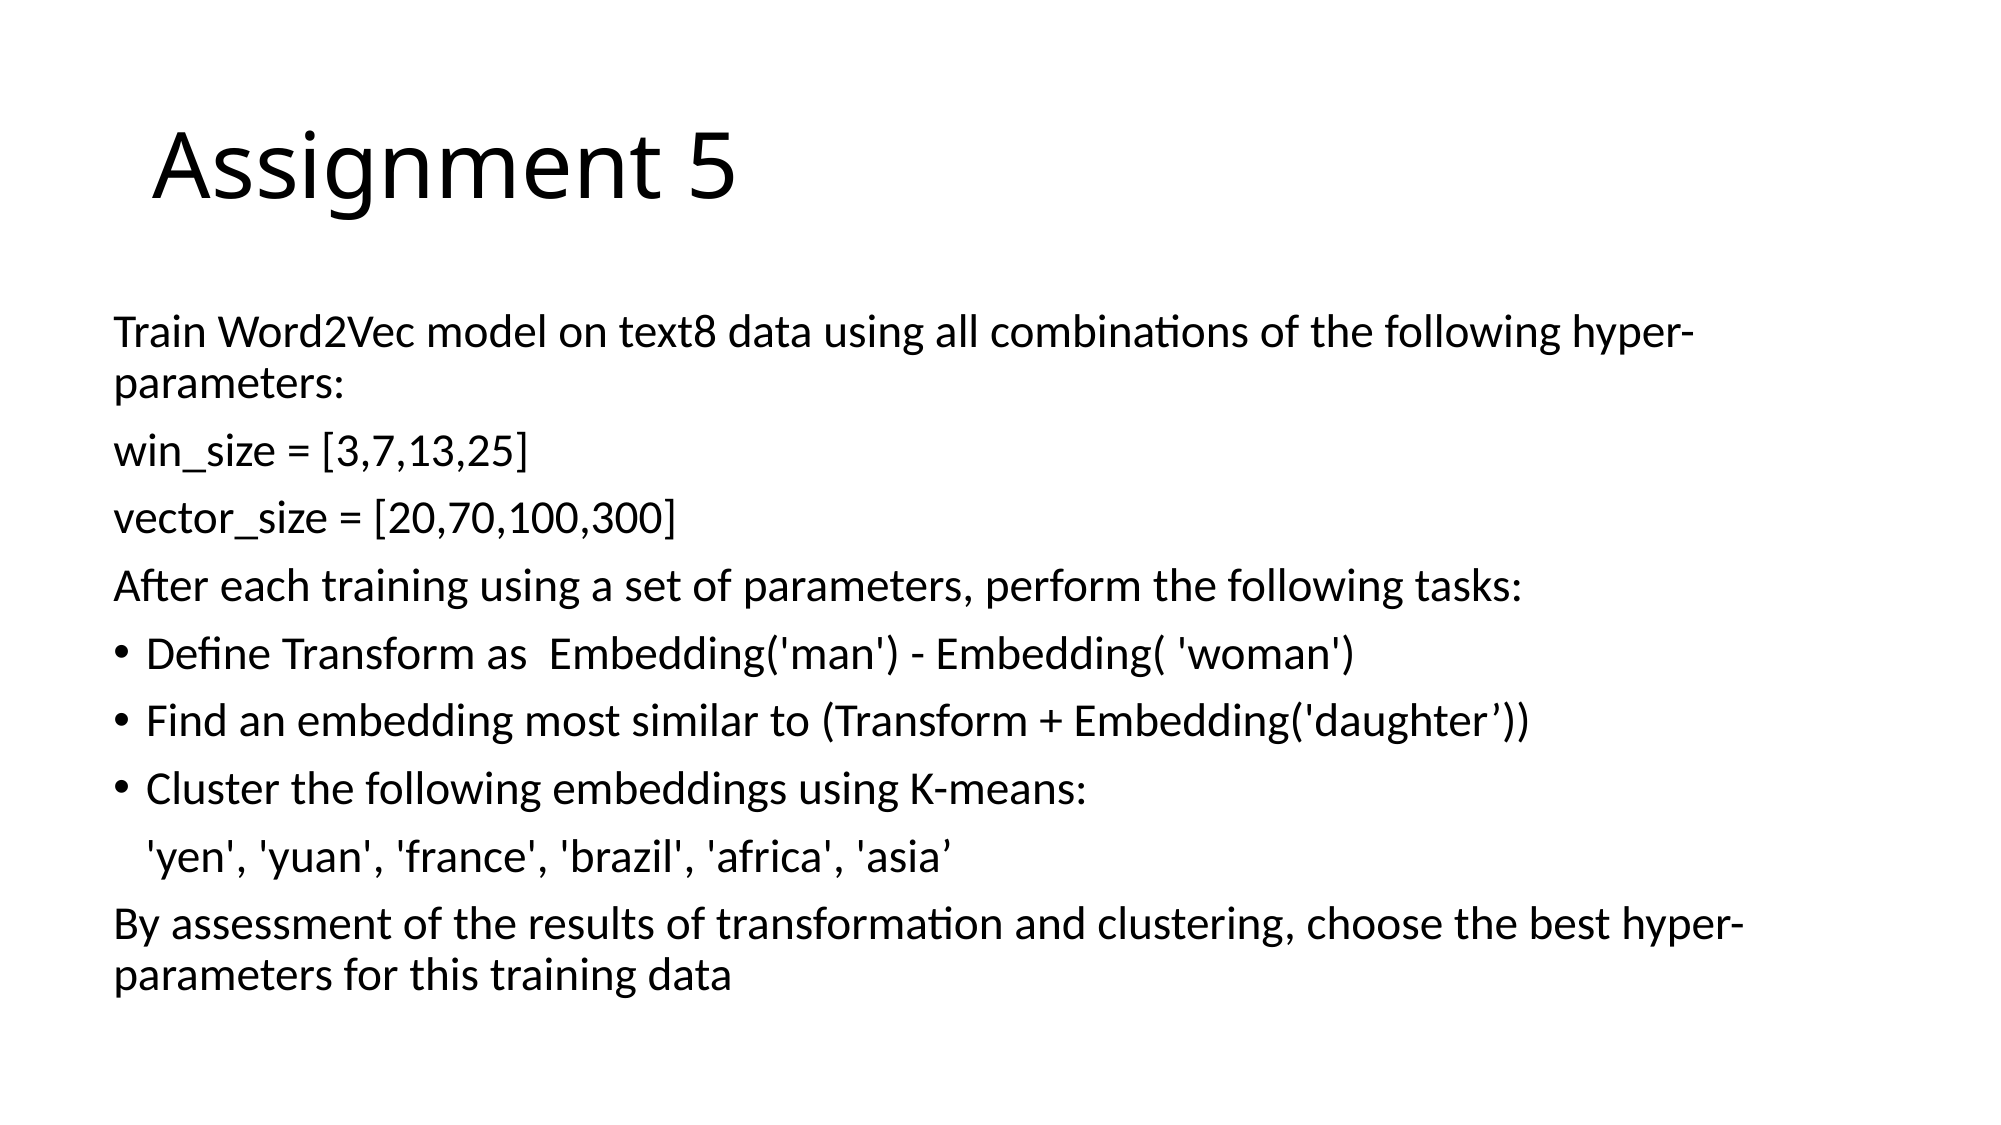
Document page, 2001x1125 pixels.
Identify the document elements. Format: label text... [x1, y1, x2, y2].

title Assignment 5 [137, 59, 1863, 278]
list Train Word2Vec model on text8 data using all combinations of the following hyper-parameters: win_size = [3,7,13,25] vector_size = [20,70,100,300] After each training using a set of parameters, perform the following tasks: Define Transform as Embedding('man') - Embedding( 'woman') Find an embedding most similar to (Transform + Embedding('daughter’)) Cluster the following embeddings using K-means: 'yen', 'yuan', 'france', 'brazil', 'africa', 'asia’ By assessment of the results of transformation and clustering, choose the best hyper-parameters for this training data [98, 299, 1942, 1014]
